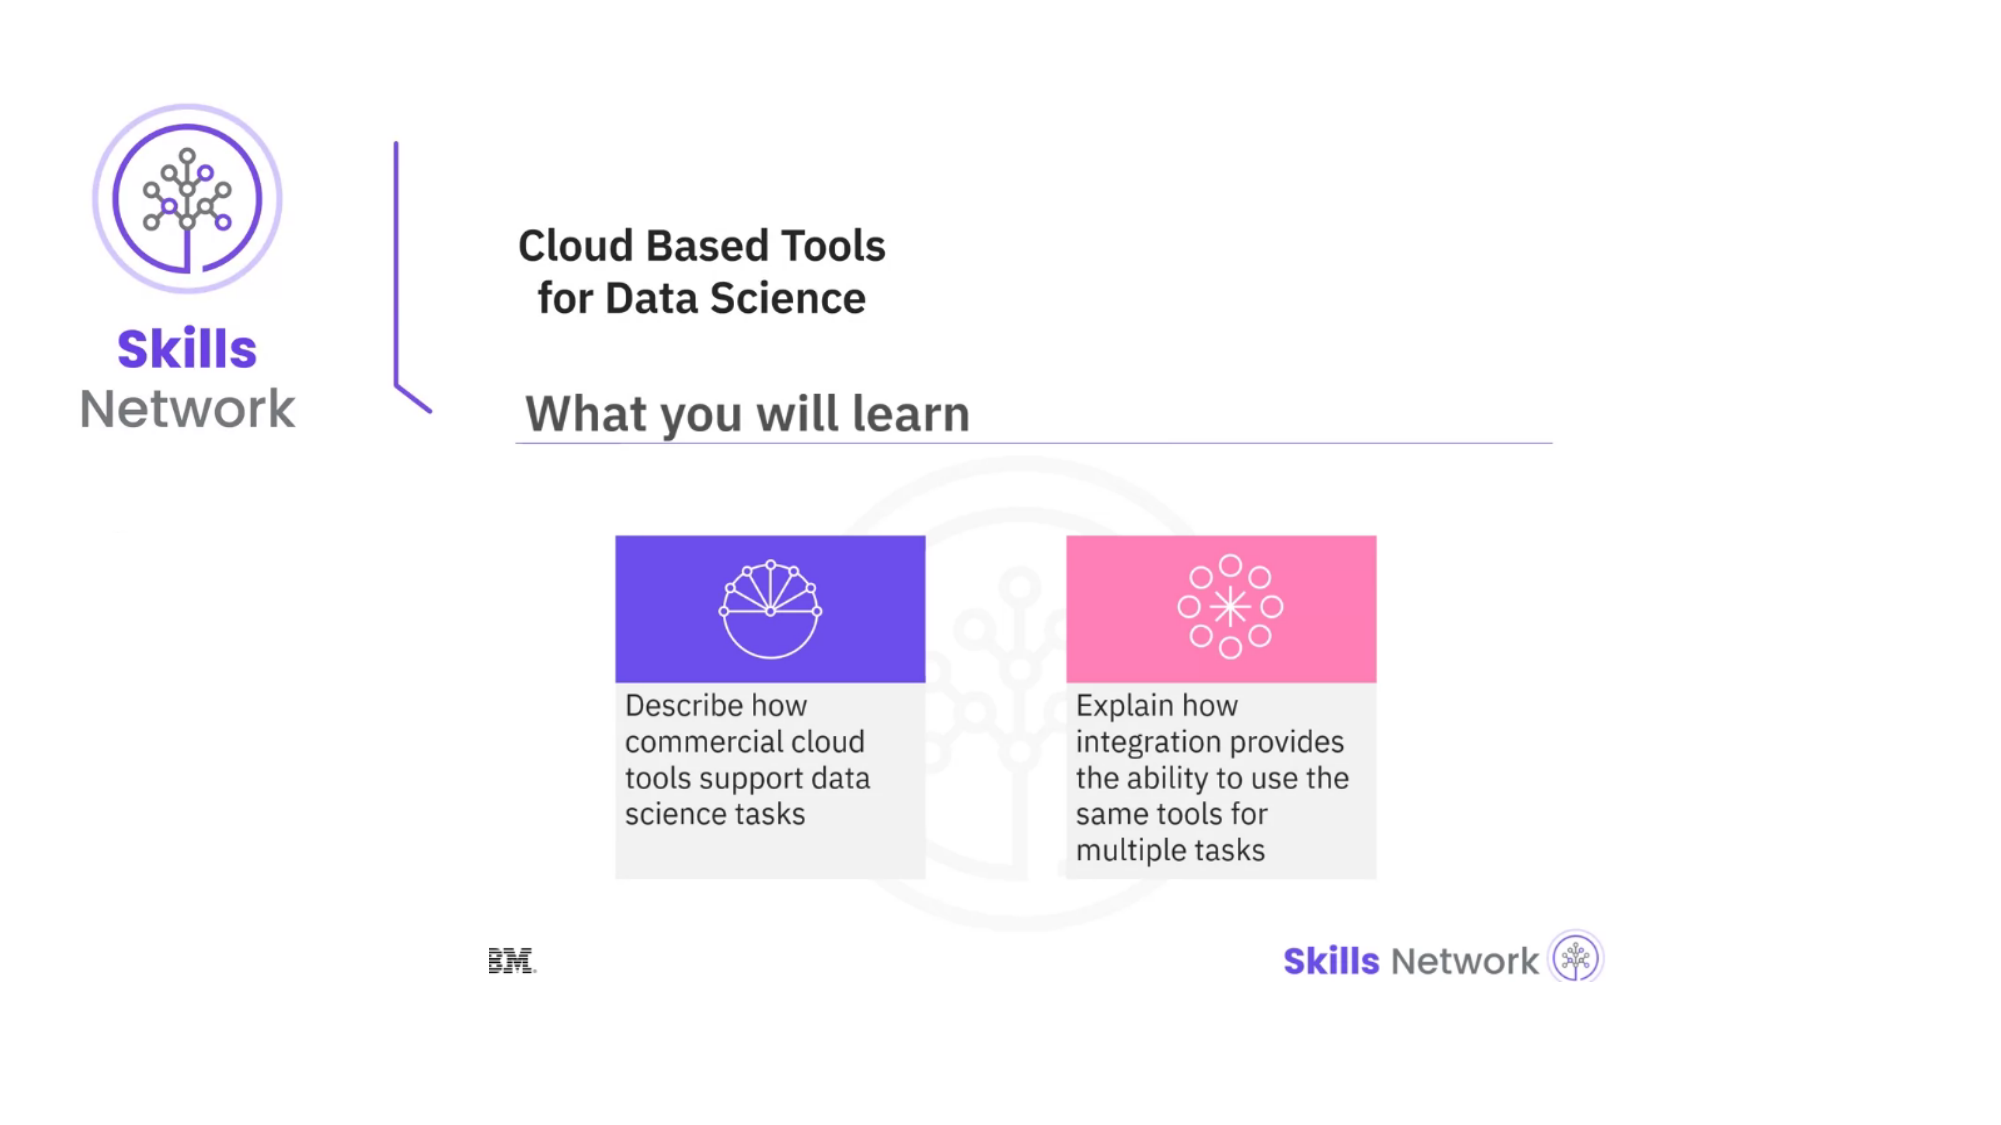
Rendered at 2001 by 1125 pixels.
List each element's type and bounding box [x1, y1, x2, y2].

picture [0, 61, 1625, 983]
